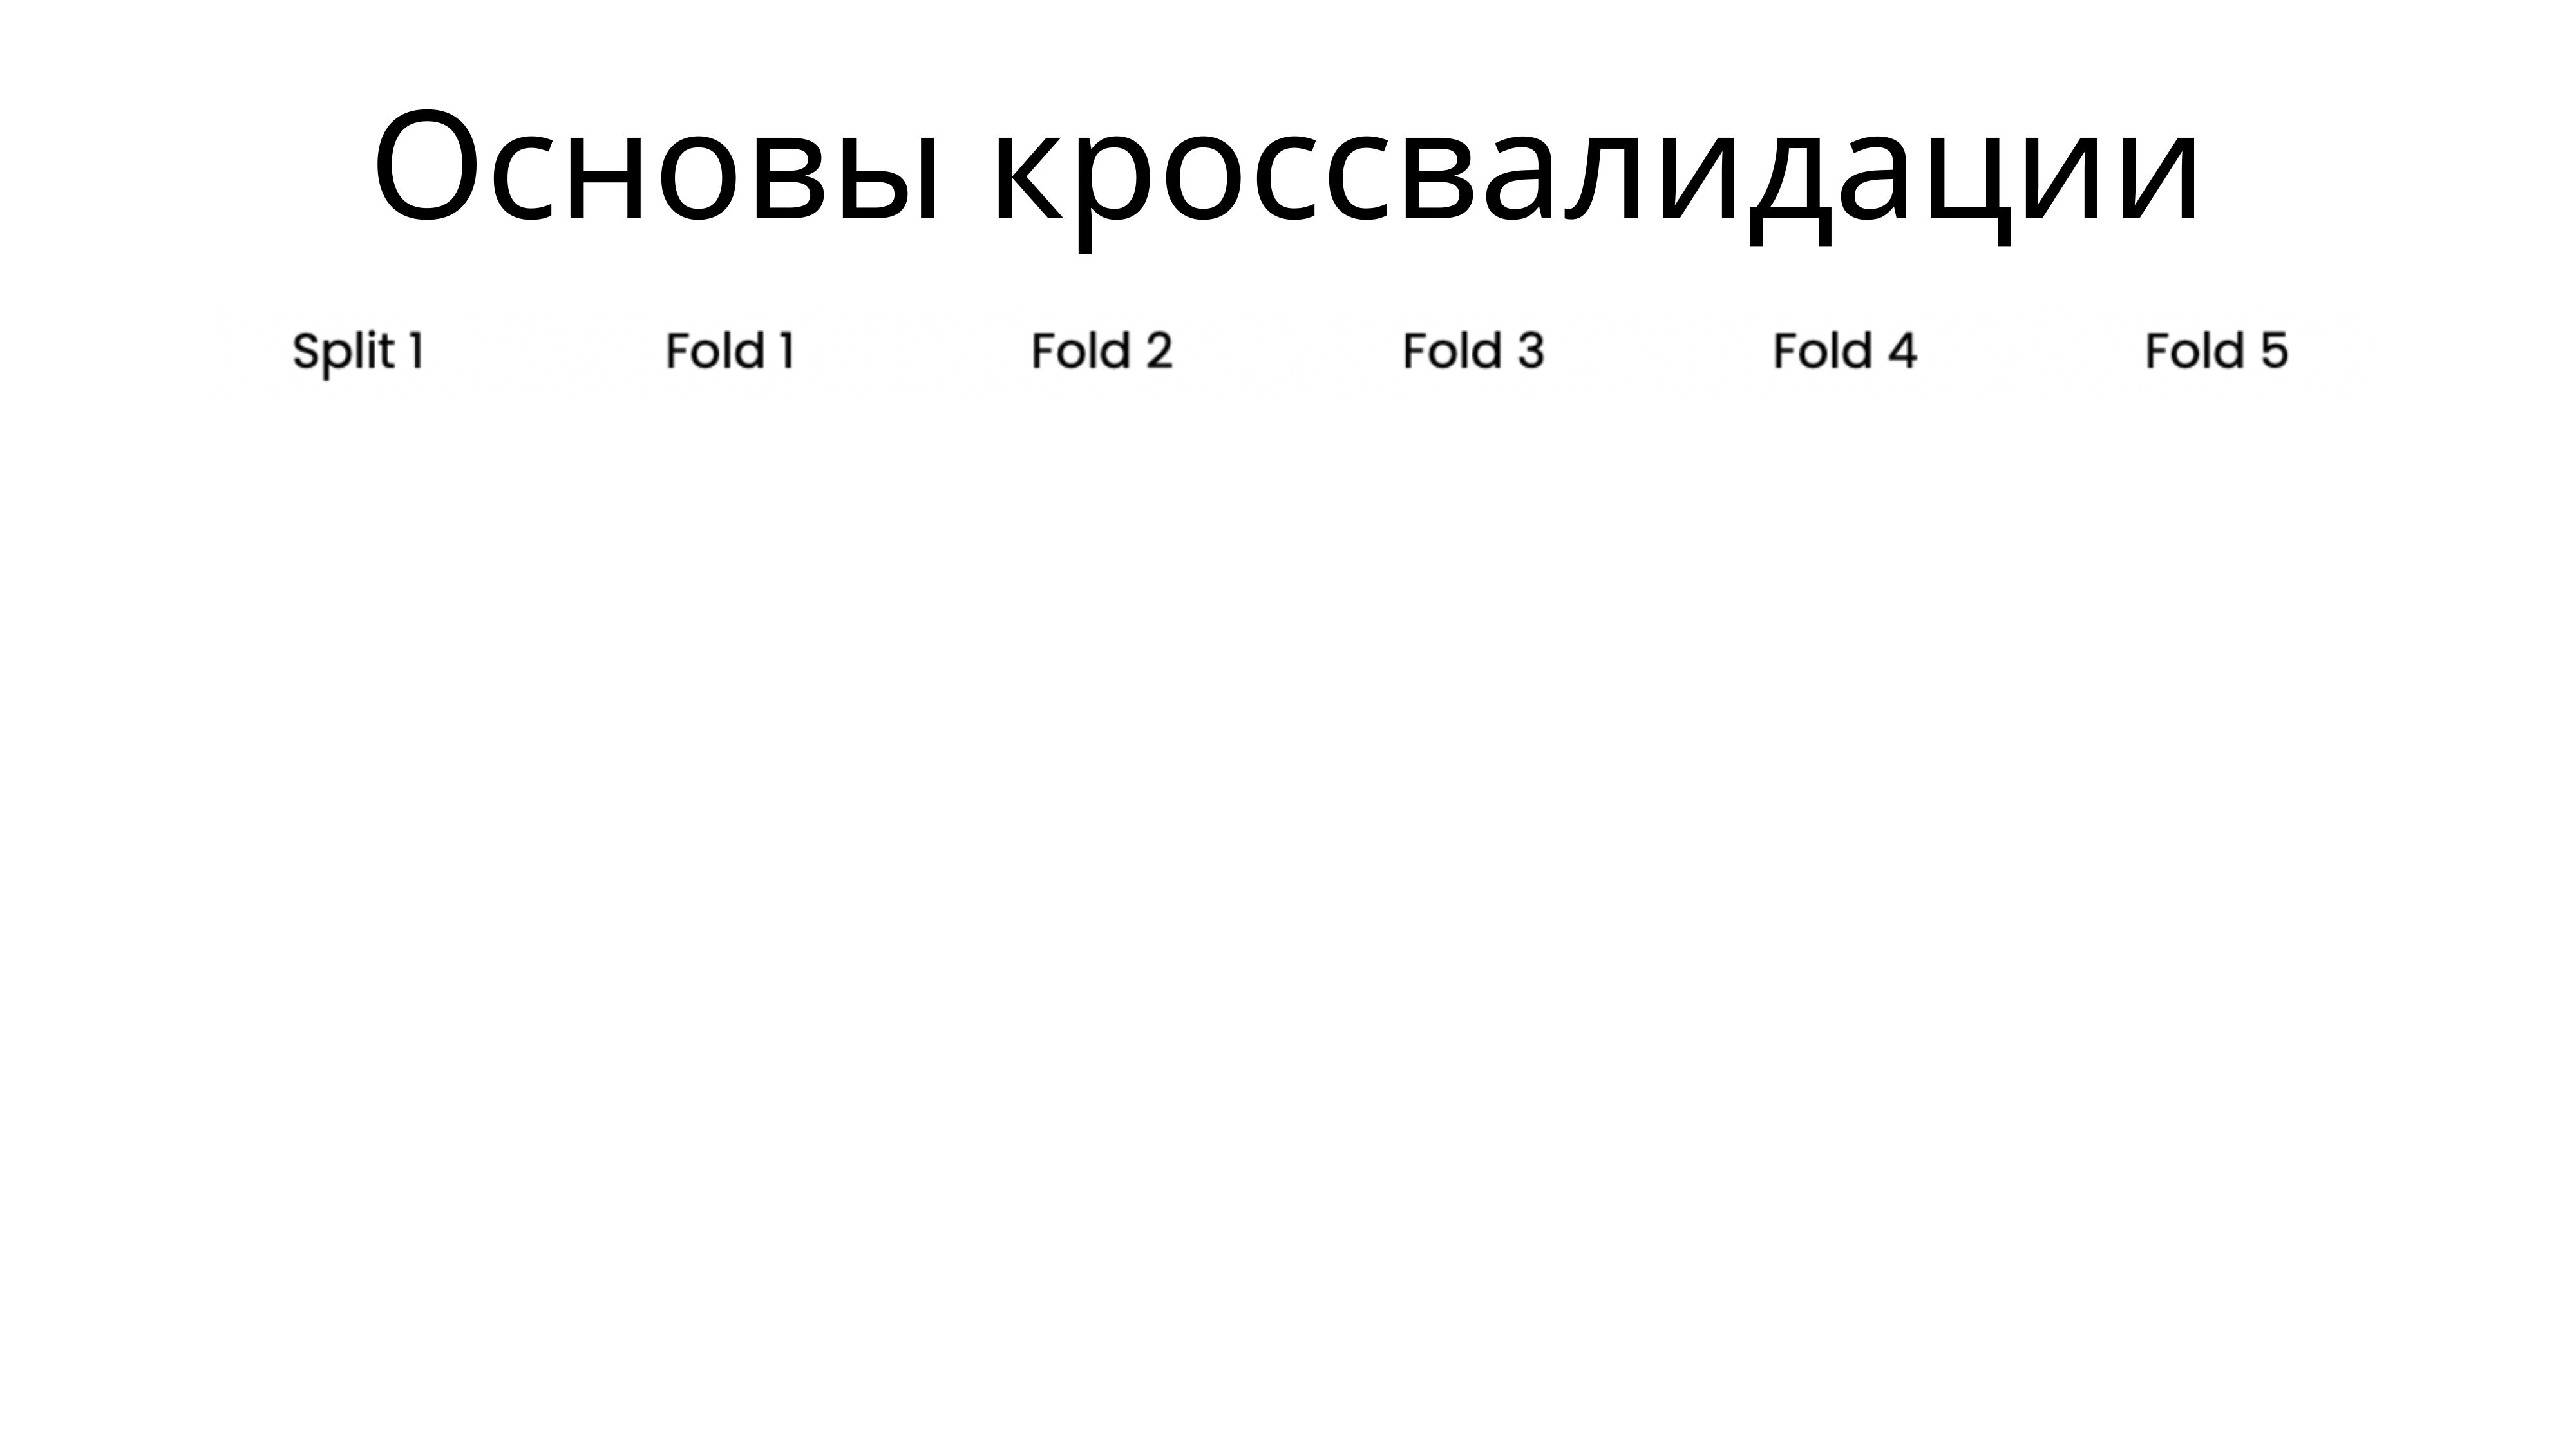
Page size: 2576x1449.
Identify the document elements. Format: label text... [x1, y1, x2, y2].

picture [205, 282, 2371, 478]
text_box Основы кроссвалидации [1, 37, 2575, 279]
